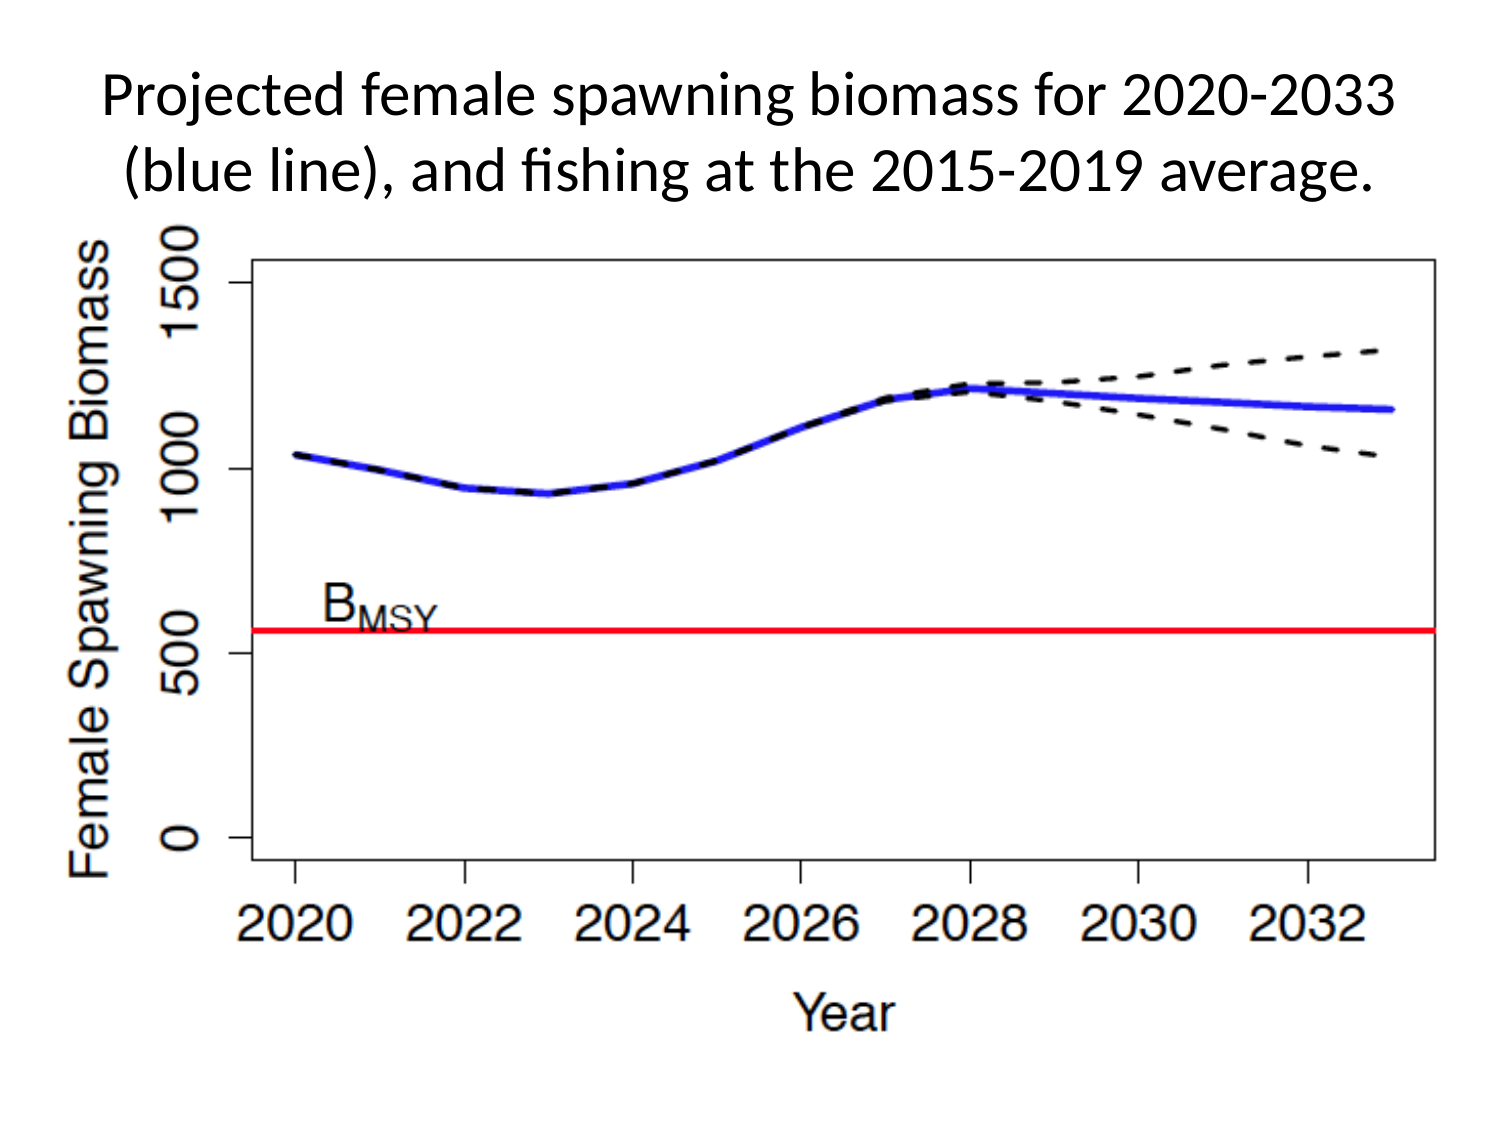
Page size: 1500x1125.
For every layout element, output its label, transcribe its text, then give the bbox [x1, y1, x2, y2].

picture [0, 155, 1500, 1048]
text_box Projected female spawning biomass for 2020-2033 (blue line), and fishing at the 2015-2019 average. [74, 45, 1425, 154]
